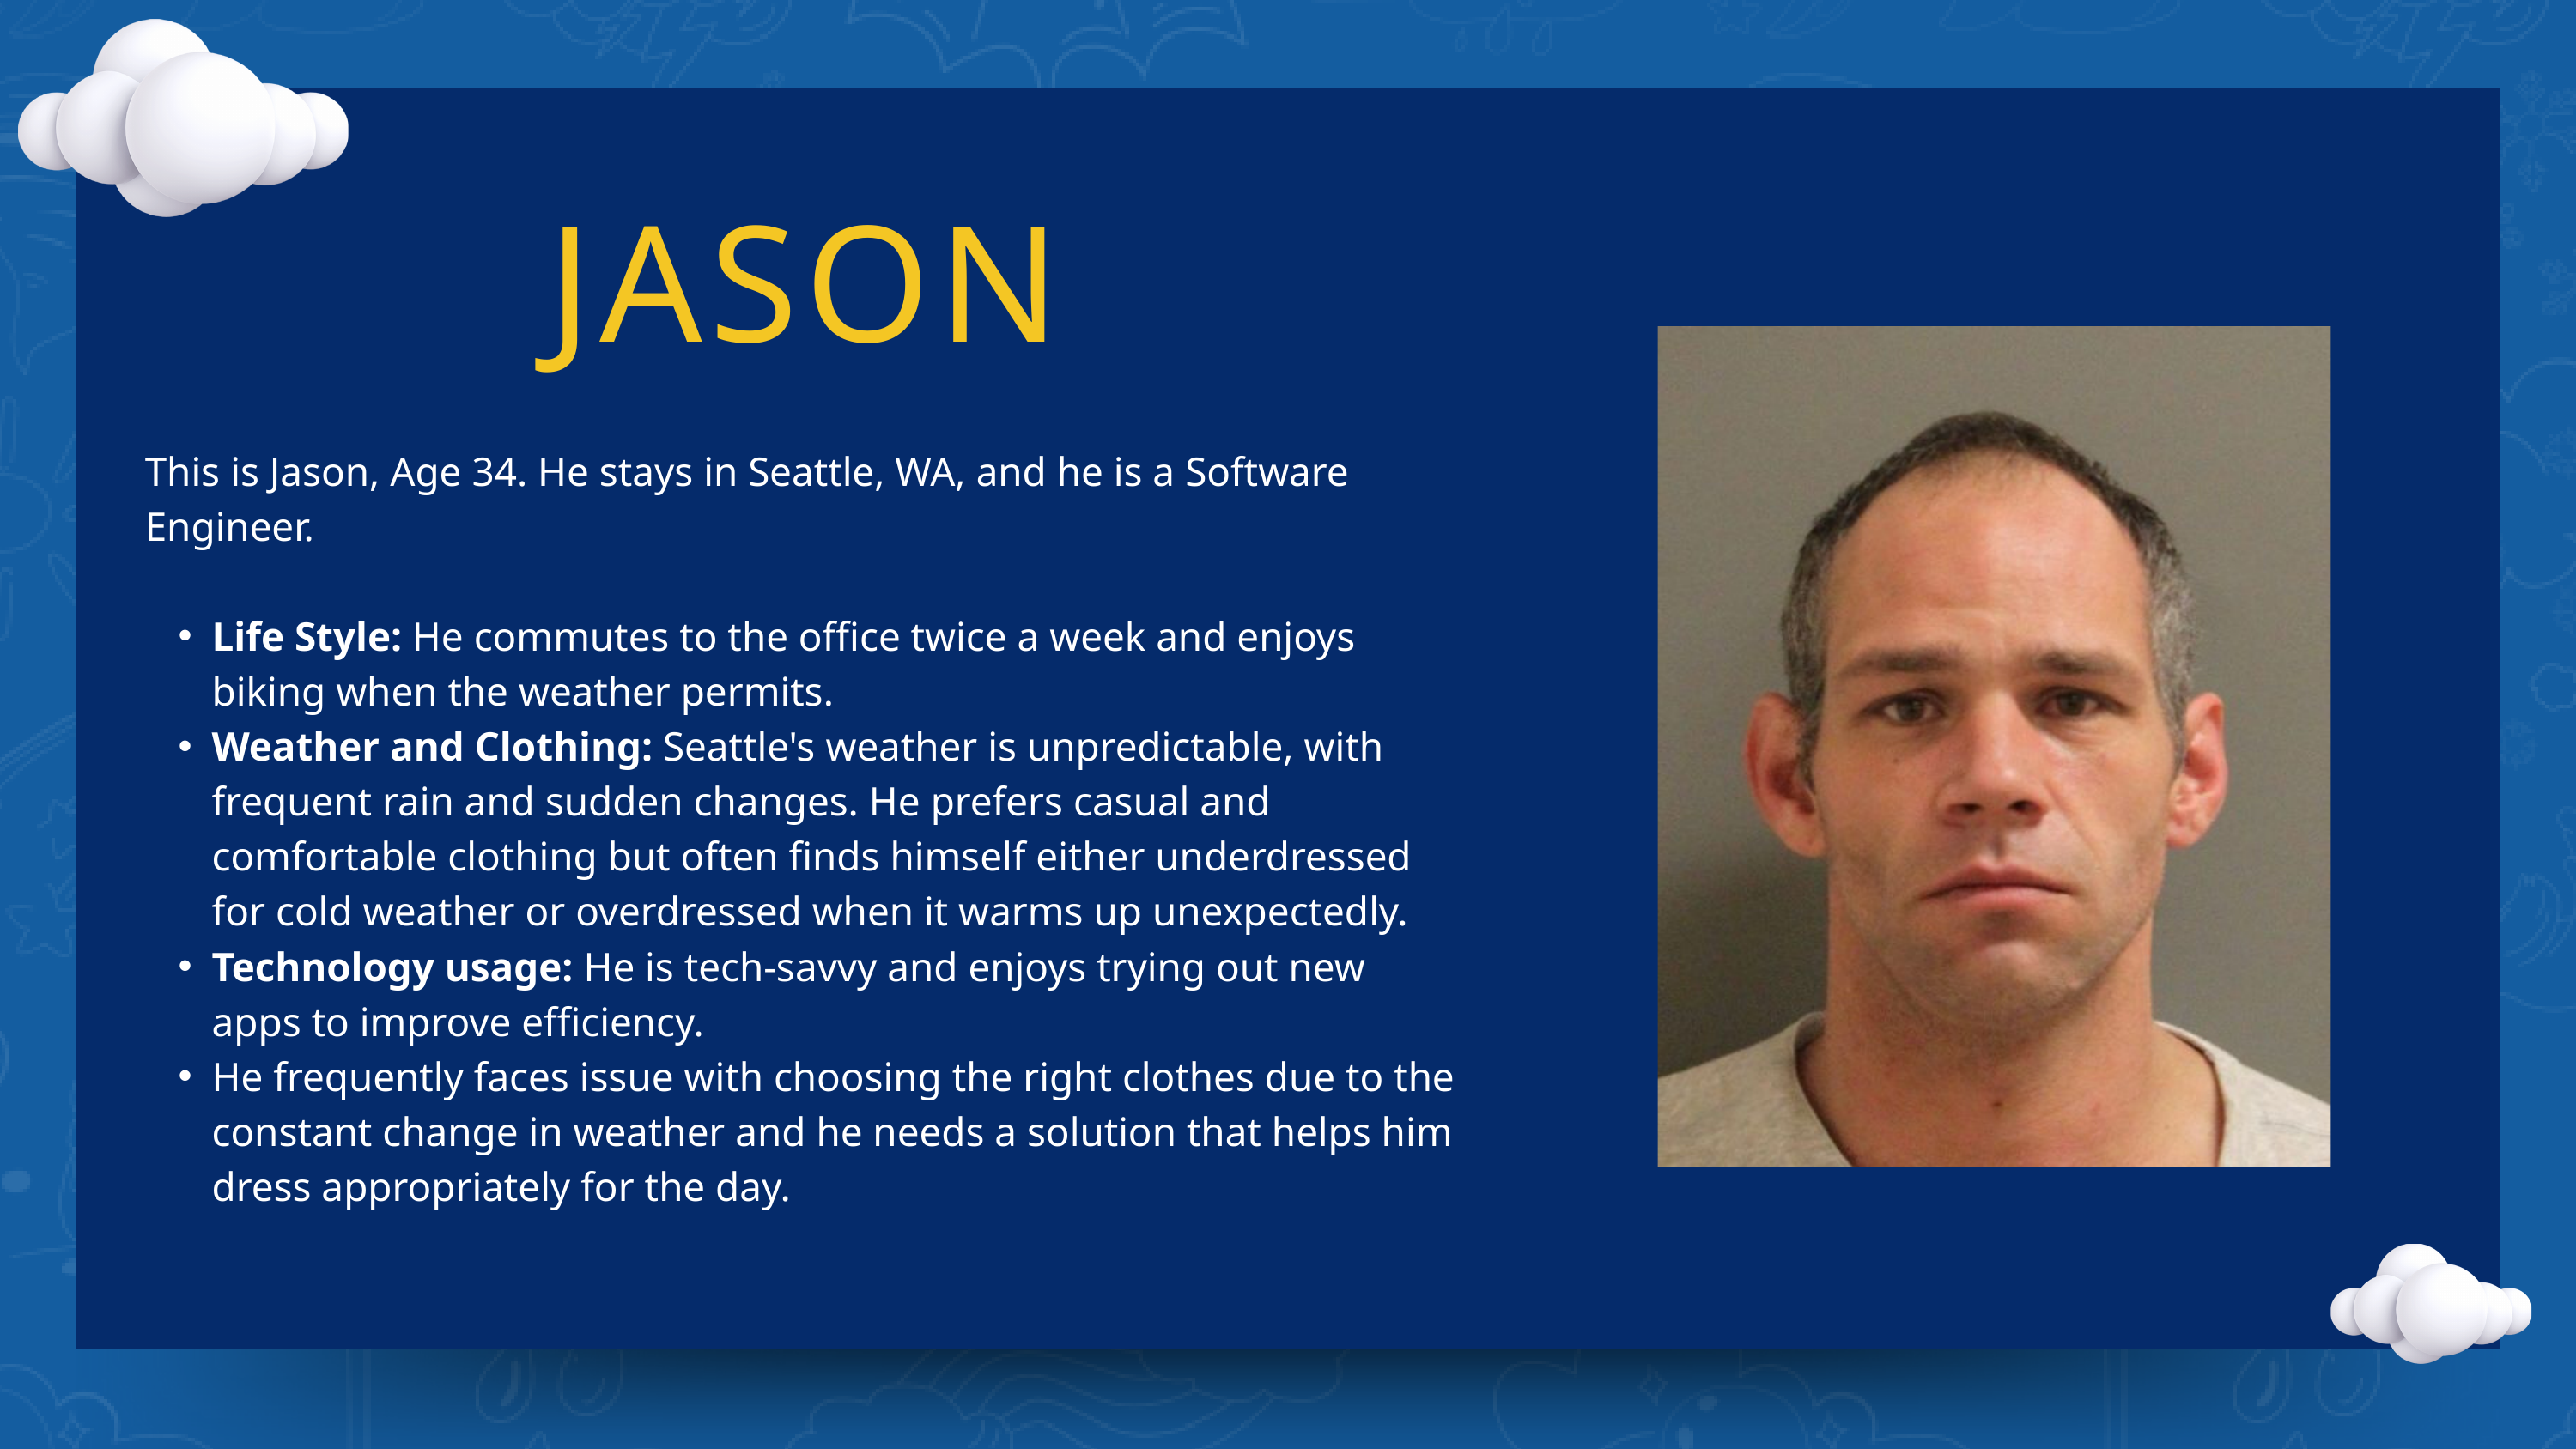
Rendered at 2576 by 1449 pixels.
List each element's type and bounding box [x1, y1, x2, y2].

text_box [76, 88, 2500, 1449]
text_box [0, 0, 2576, 1449]
